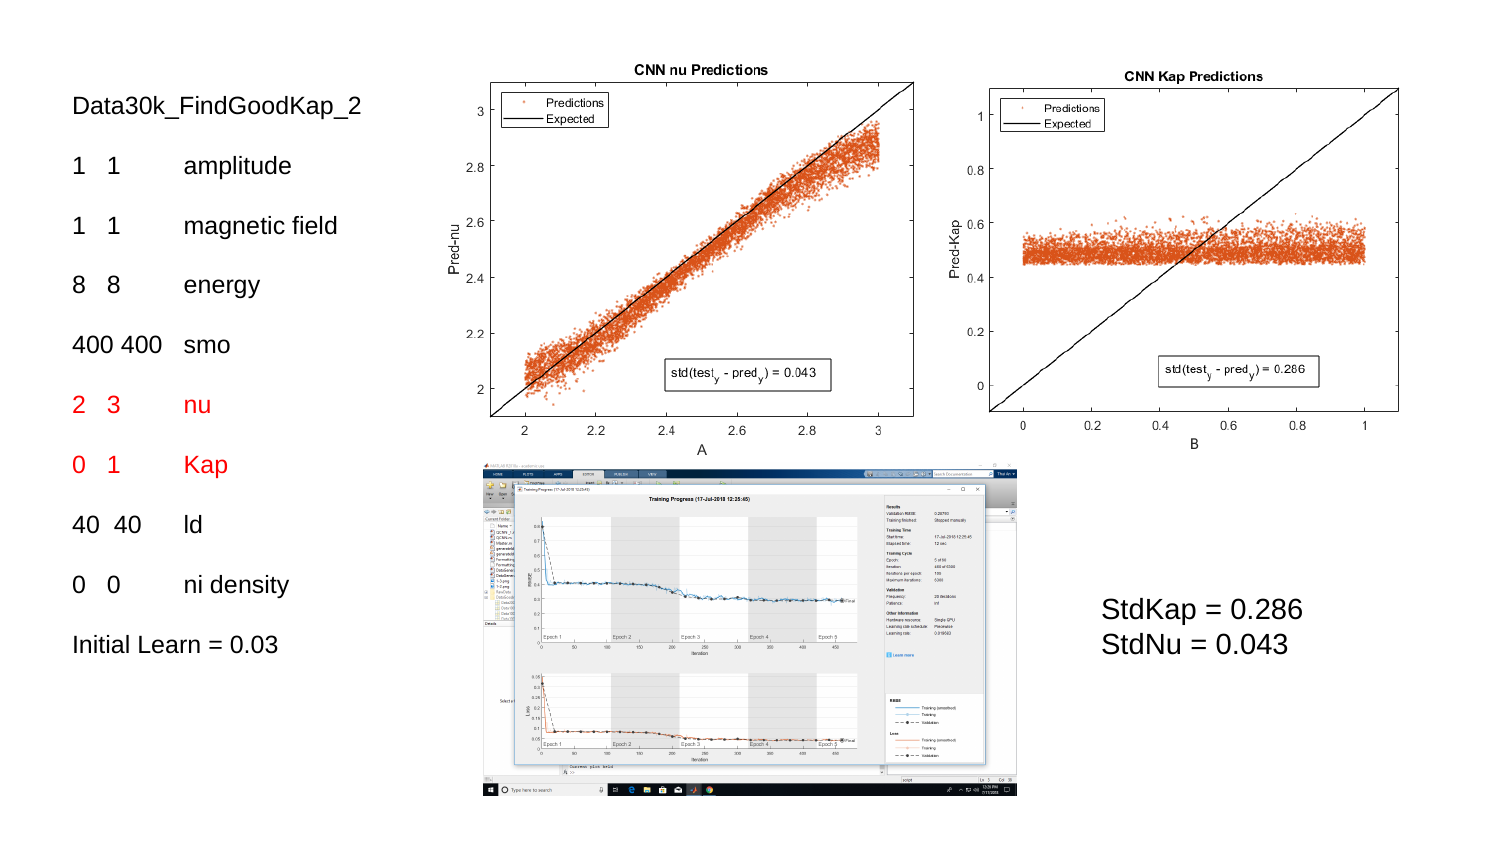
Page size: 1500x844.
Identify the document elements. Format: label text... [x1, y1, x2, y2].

text_box Data30k_FindGoodKap_2 1 1 amplitude 1 1 magnetic field 8 8 energy 400 400 smo 2 3 nu 0 1 Kap 40 40 ld 0 0 ni density Initial Learn = 0.03 [57, 44, 449, 766]
text_box StdKap = 0.286 StdNu = 0.043 [1085, 574, 1411, 683]
picture [418, 51, 1449, 796]
